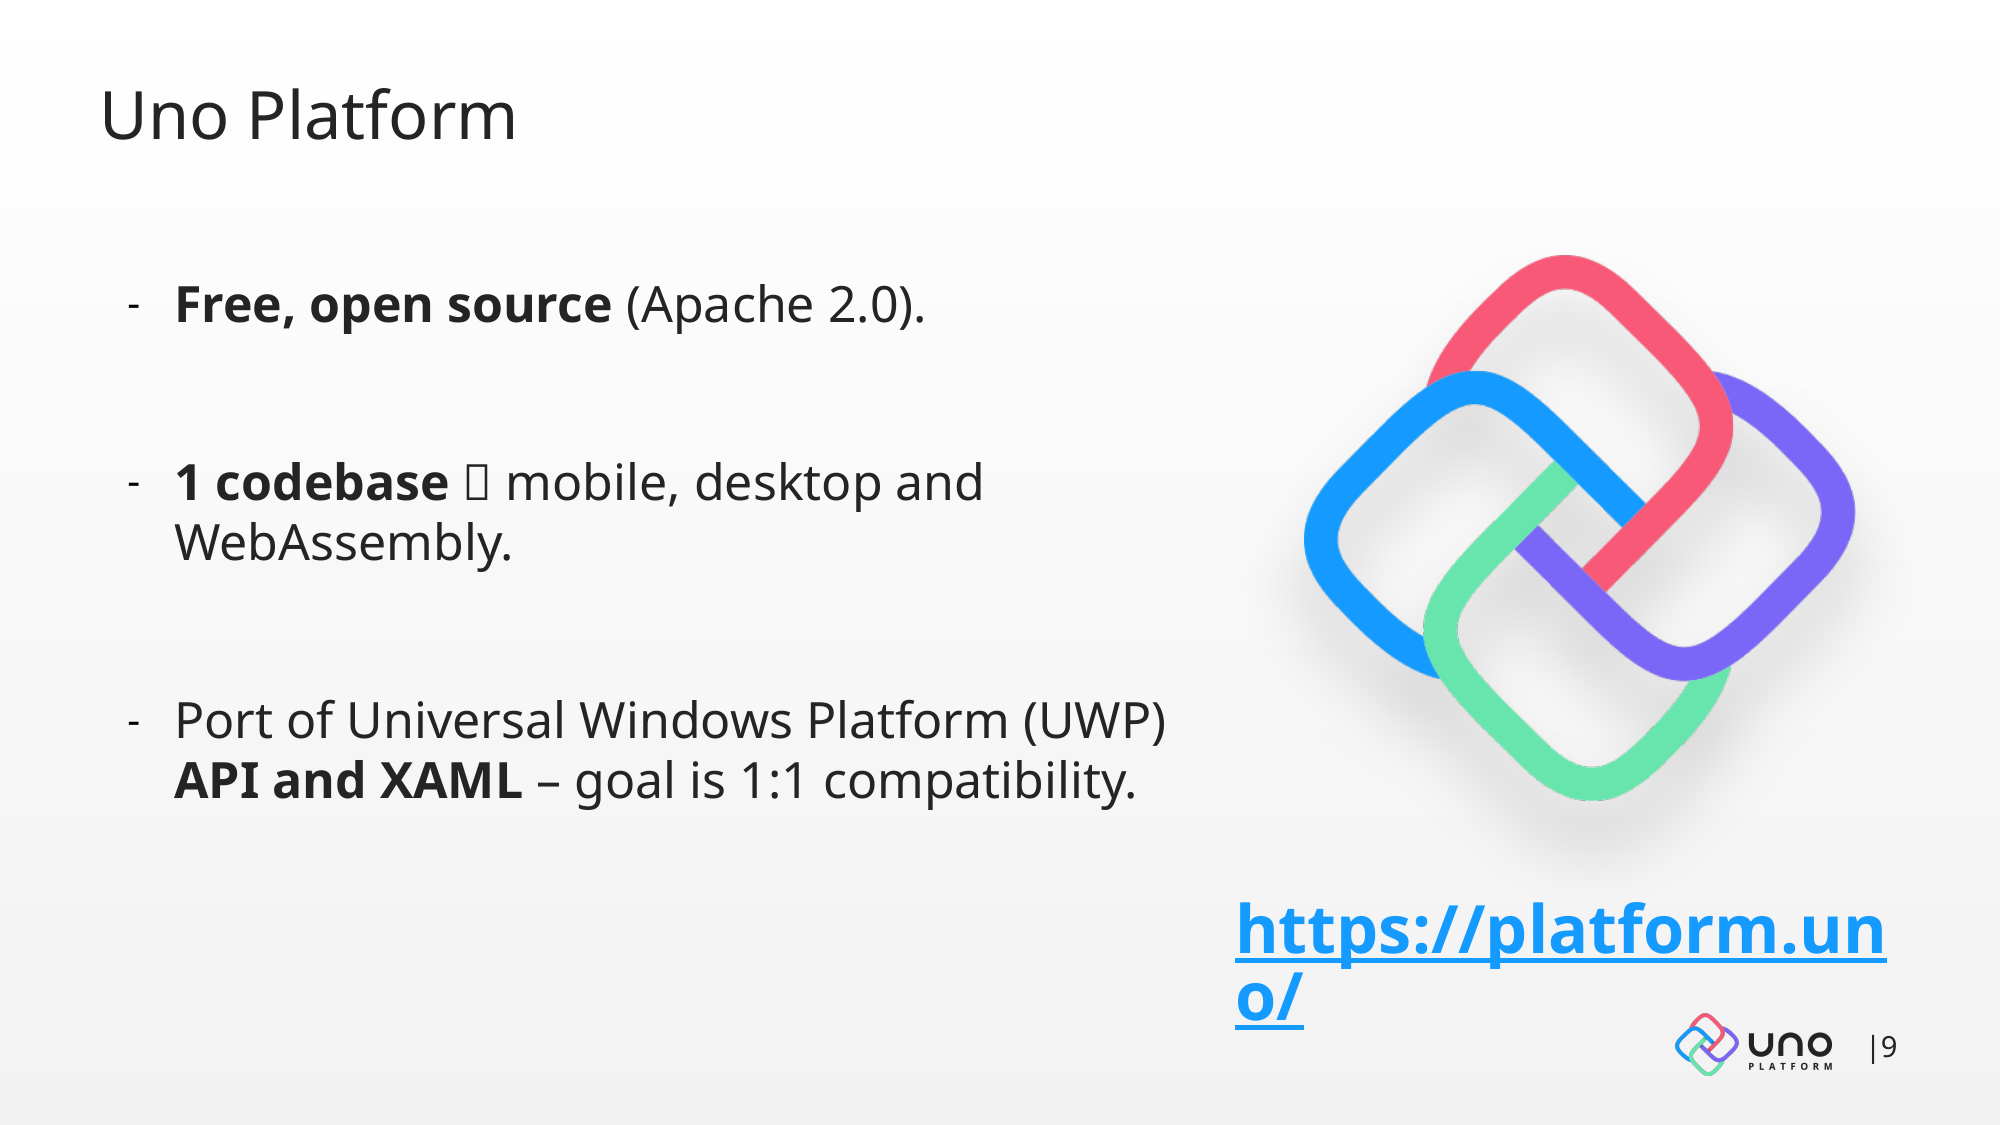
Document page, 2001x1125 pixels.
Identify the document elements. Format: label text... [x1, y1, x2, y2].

slide_number |9 [1831, 1030, 1898, 1066]
text_box https://platform.uno/ [1220, 879, 1940, 985]
picture [1675, 1013, 1832, 1076]
picture [1304, 254, 1856, 802]
list Free, open source (Apache 2.0). 1 codebase  mobile, desktop and WebAssembly. Port of Universal Windows Platform (UWP) API and XAML – goal is 1:1 compatibility. [112, 264, 1231, 1066]
text_box Uno Platform [99, 72, 1500, 154]
